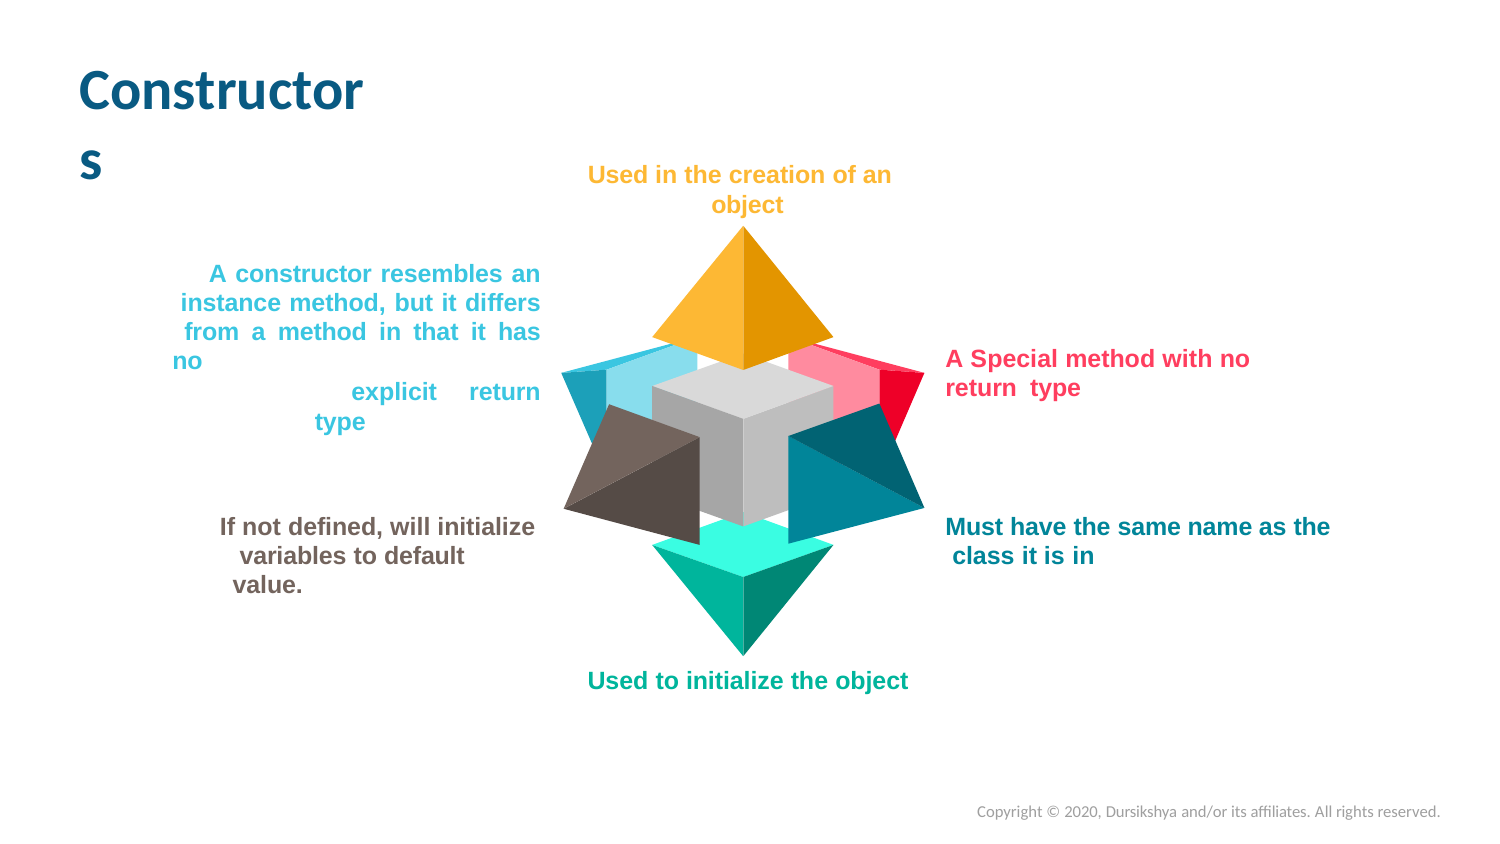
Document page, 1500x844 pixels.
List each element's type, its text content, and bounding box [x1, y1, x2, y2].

text_box Used to initialize the object [585, 665, 913, 695]
text_box A constructor resembles an instance method, but it differs from a method in that it has no explicit return type [170, 254, 542, 436]
title Constructors [77, 49, 388, 193]
text_box If not defined, will initialize variables to default value. [218, 507, 541, 599]
text_box Used in the creation of an object [585, 155, 896, 219]
text_box A Special method with no return type [943, 339, 1328, 402]
text_box Must have the same name as the class it is in [943, 507, 1333, 570]
footer Copyright © 2020, Dursikshya and/or its affiliates. All rights reserved. [975, 800, 1452, 844]
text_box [560, 225, 925, 657]
